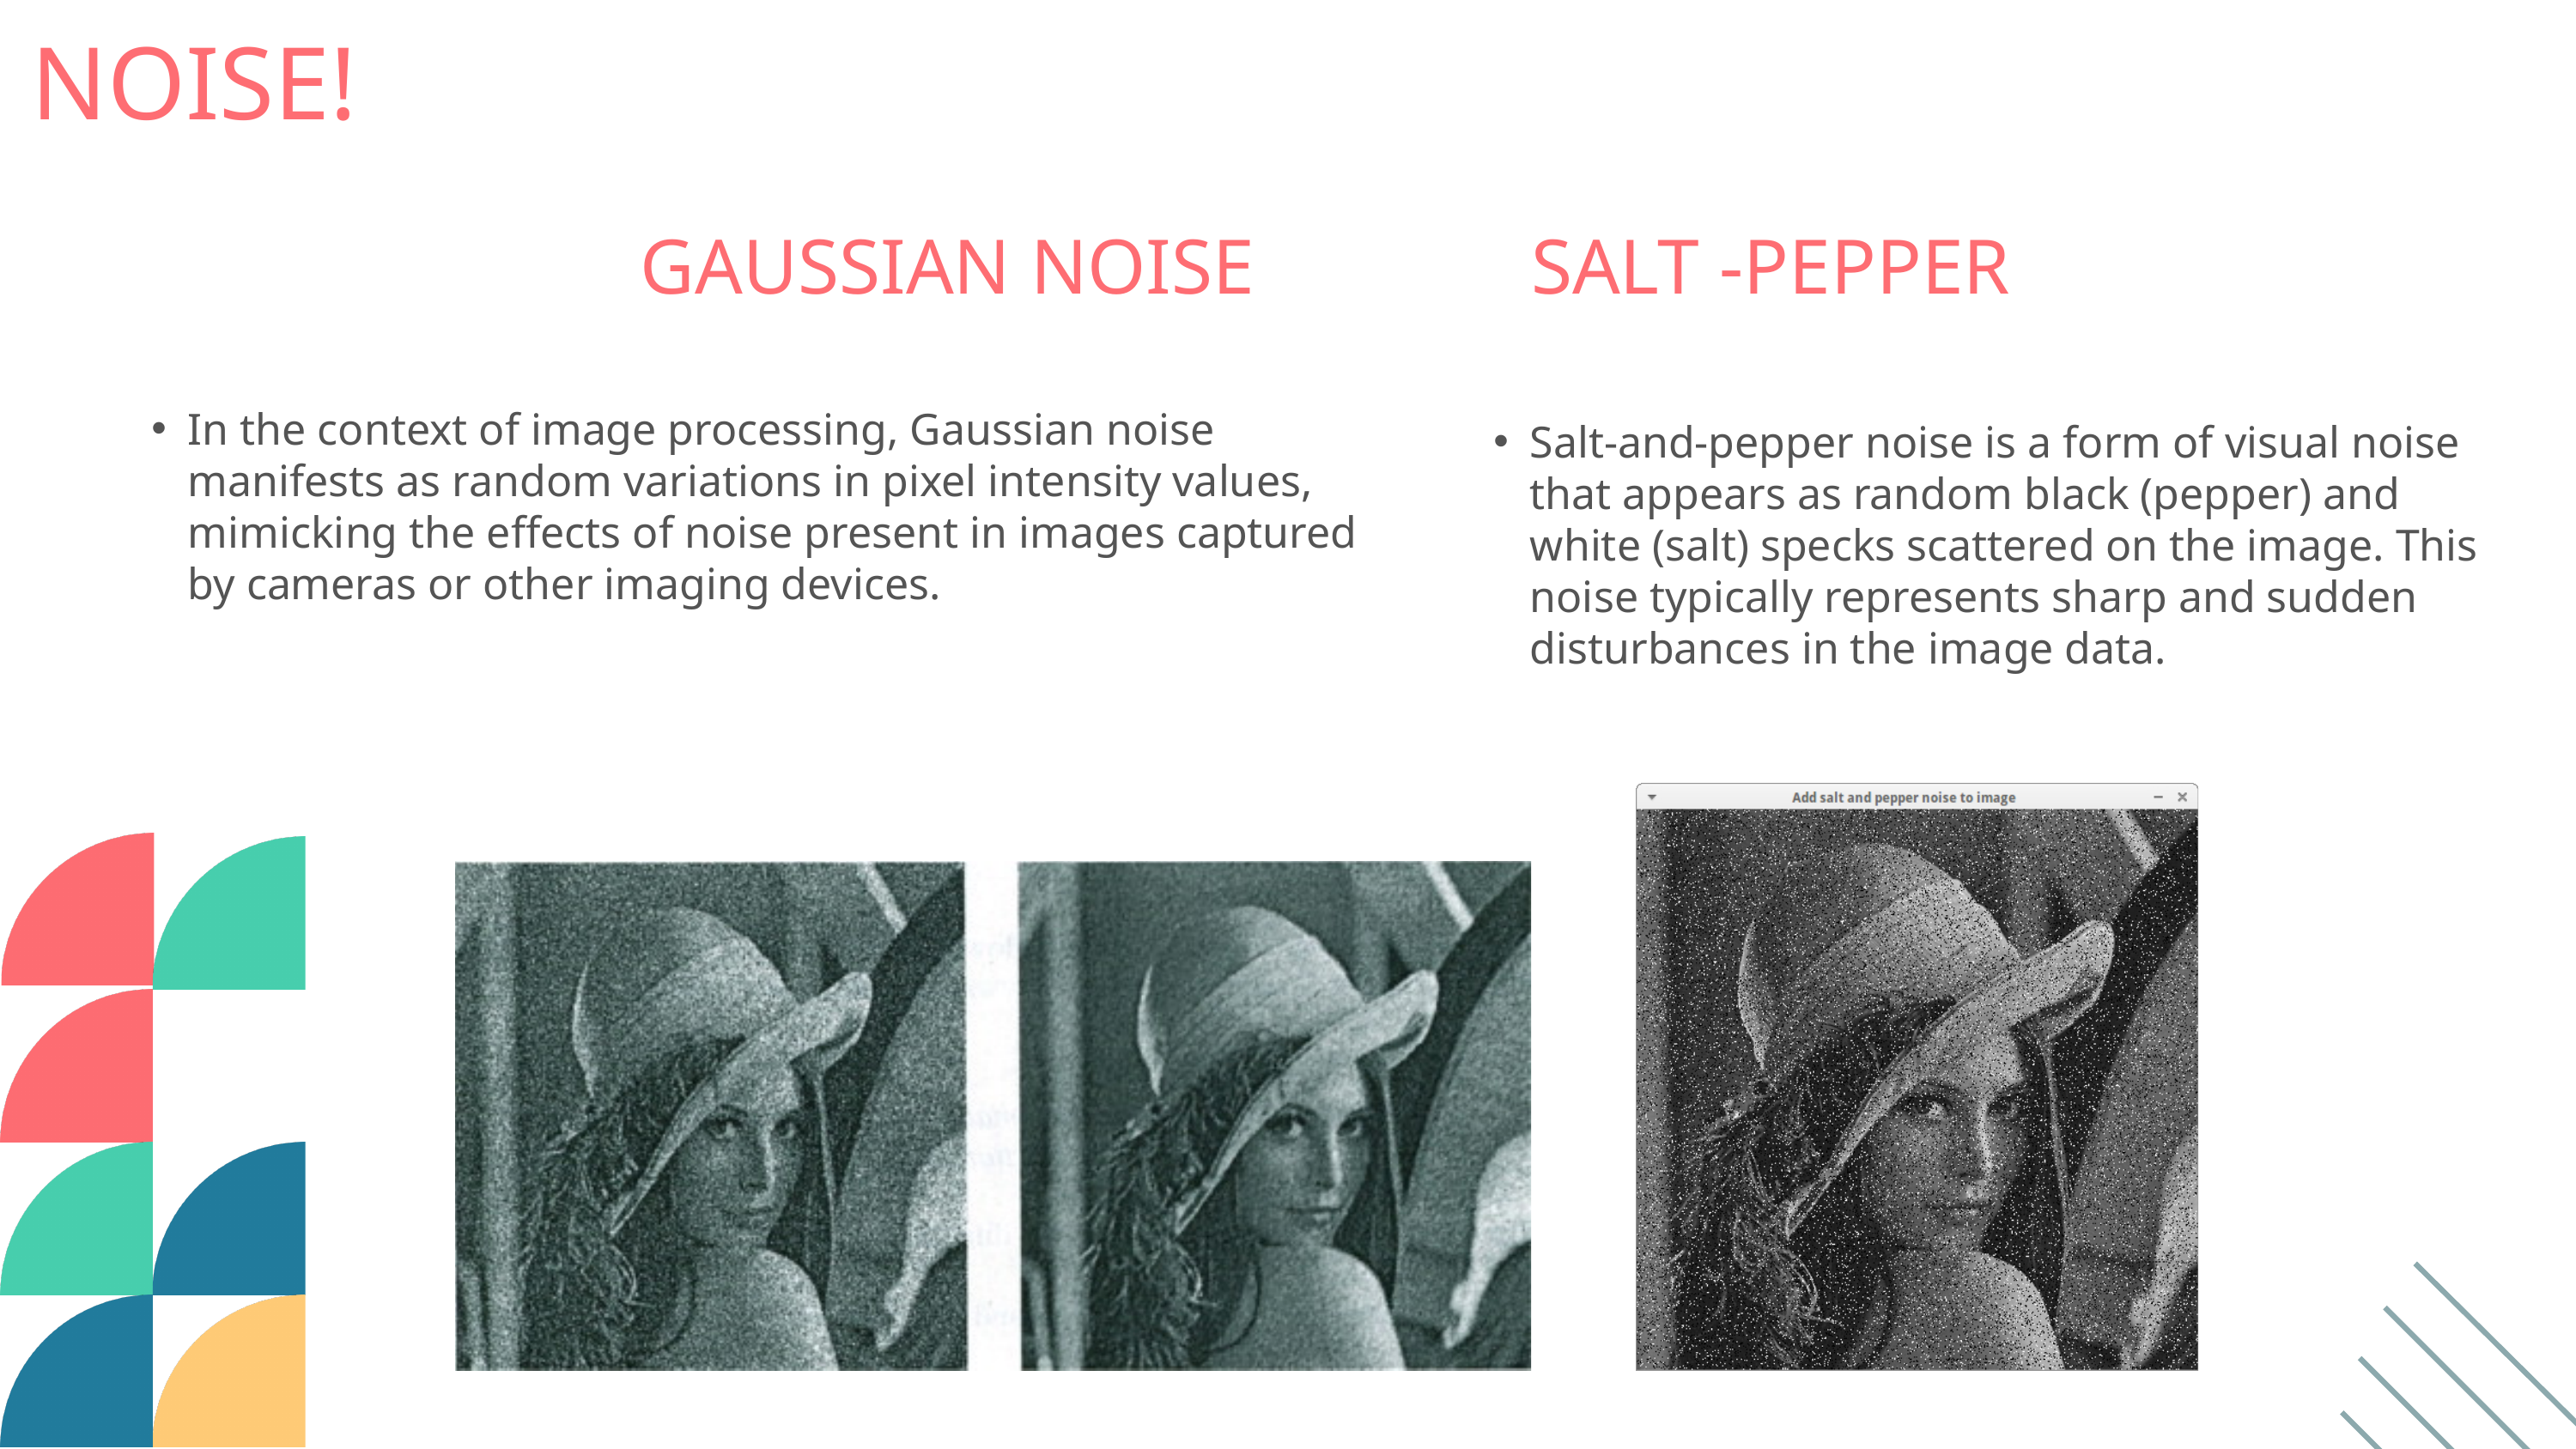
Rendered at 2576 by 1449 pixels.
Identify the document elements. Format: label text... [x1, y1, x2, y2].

text_box [152, 1142, 306, 1294]
text_box In the context of image processing, Gaussian noise manifests as random variations in pixel intensity values, mimicking the effects of noise present in images captured by cameras or other imaging devices. [114, 350, 1415, 609]
text_box [153, 1294, 306, 1447]
text_box [0, 1294, 153, 1447]
text_box [0, 1142, 152, 1294]
text_box [455, 861, 1532, 1371]
text_box [0, 989, 153, 1142]
text_box SALT -PEPPER [1531, 234, 2304, 309]
text_box [1, 833, 155, 985]
text_box [1636, 783, 2199, 1371]
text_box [2302, 1261, 2576, 1449]
text_box NOISE! [31, 40, 804, 140]
text_box [152, 836, 306, 990]
text_box Salt-and-pepper noise is a form of visual noise that appears as random black (pepper) and white (salt) specks scattered on the image. This noise typically represents sharp and sudden disturbances in the image data. [1456, 415, 2502, 673]
text_box GAUSSIAN NOISE [640, 234, 1413, 309]
